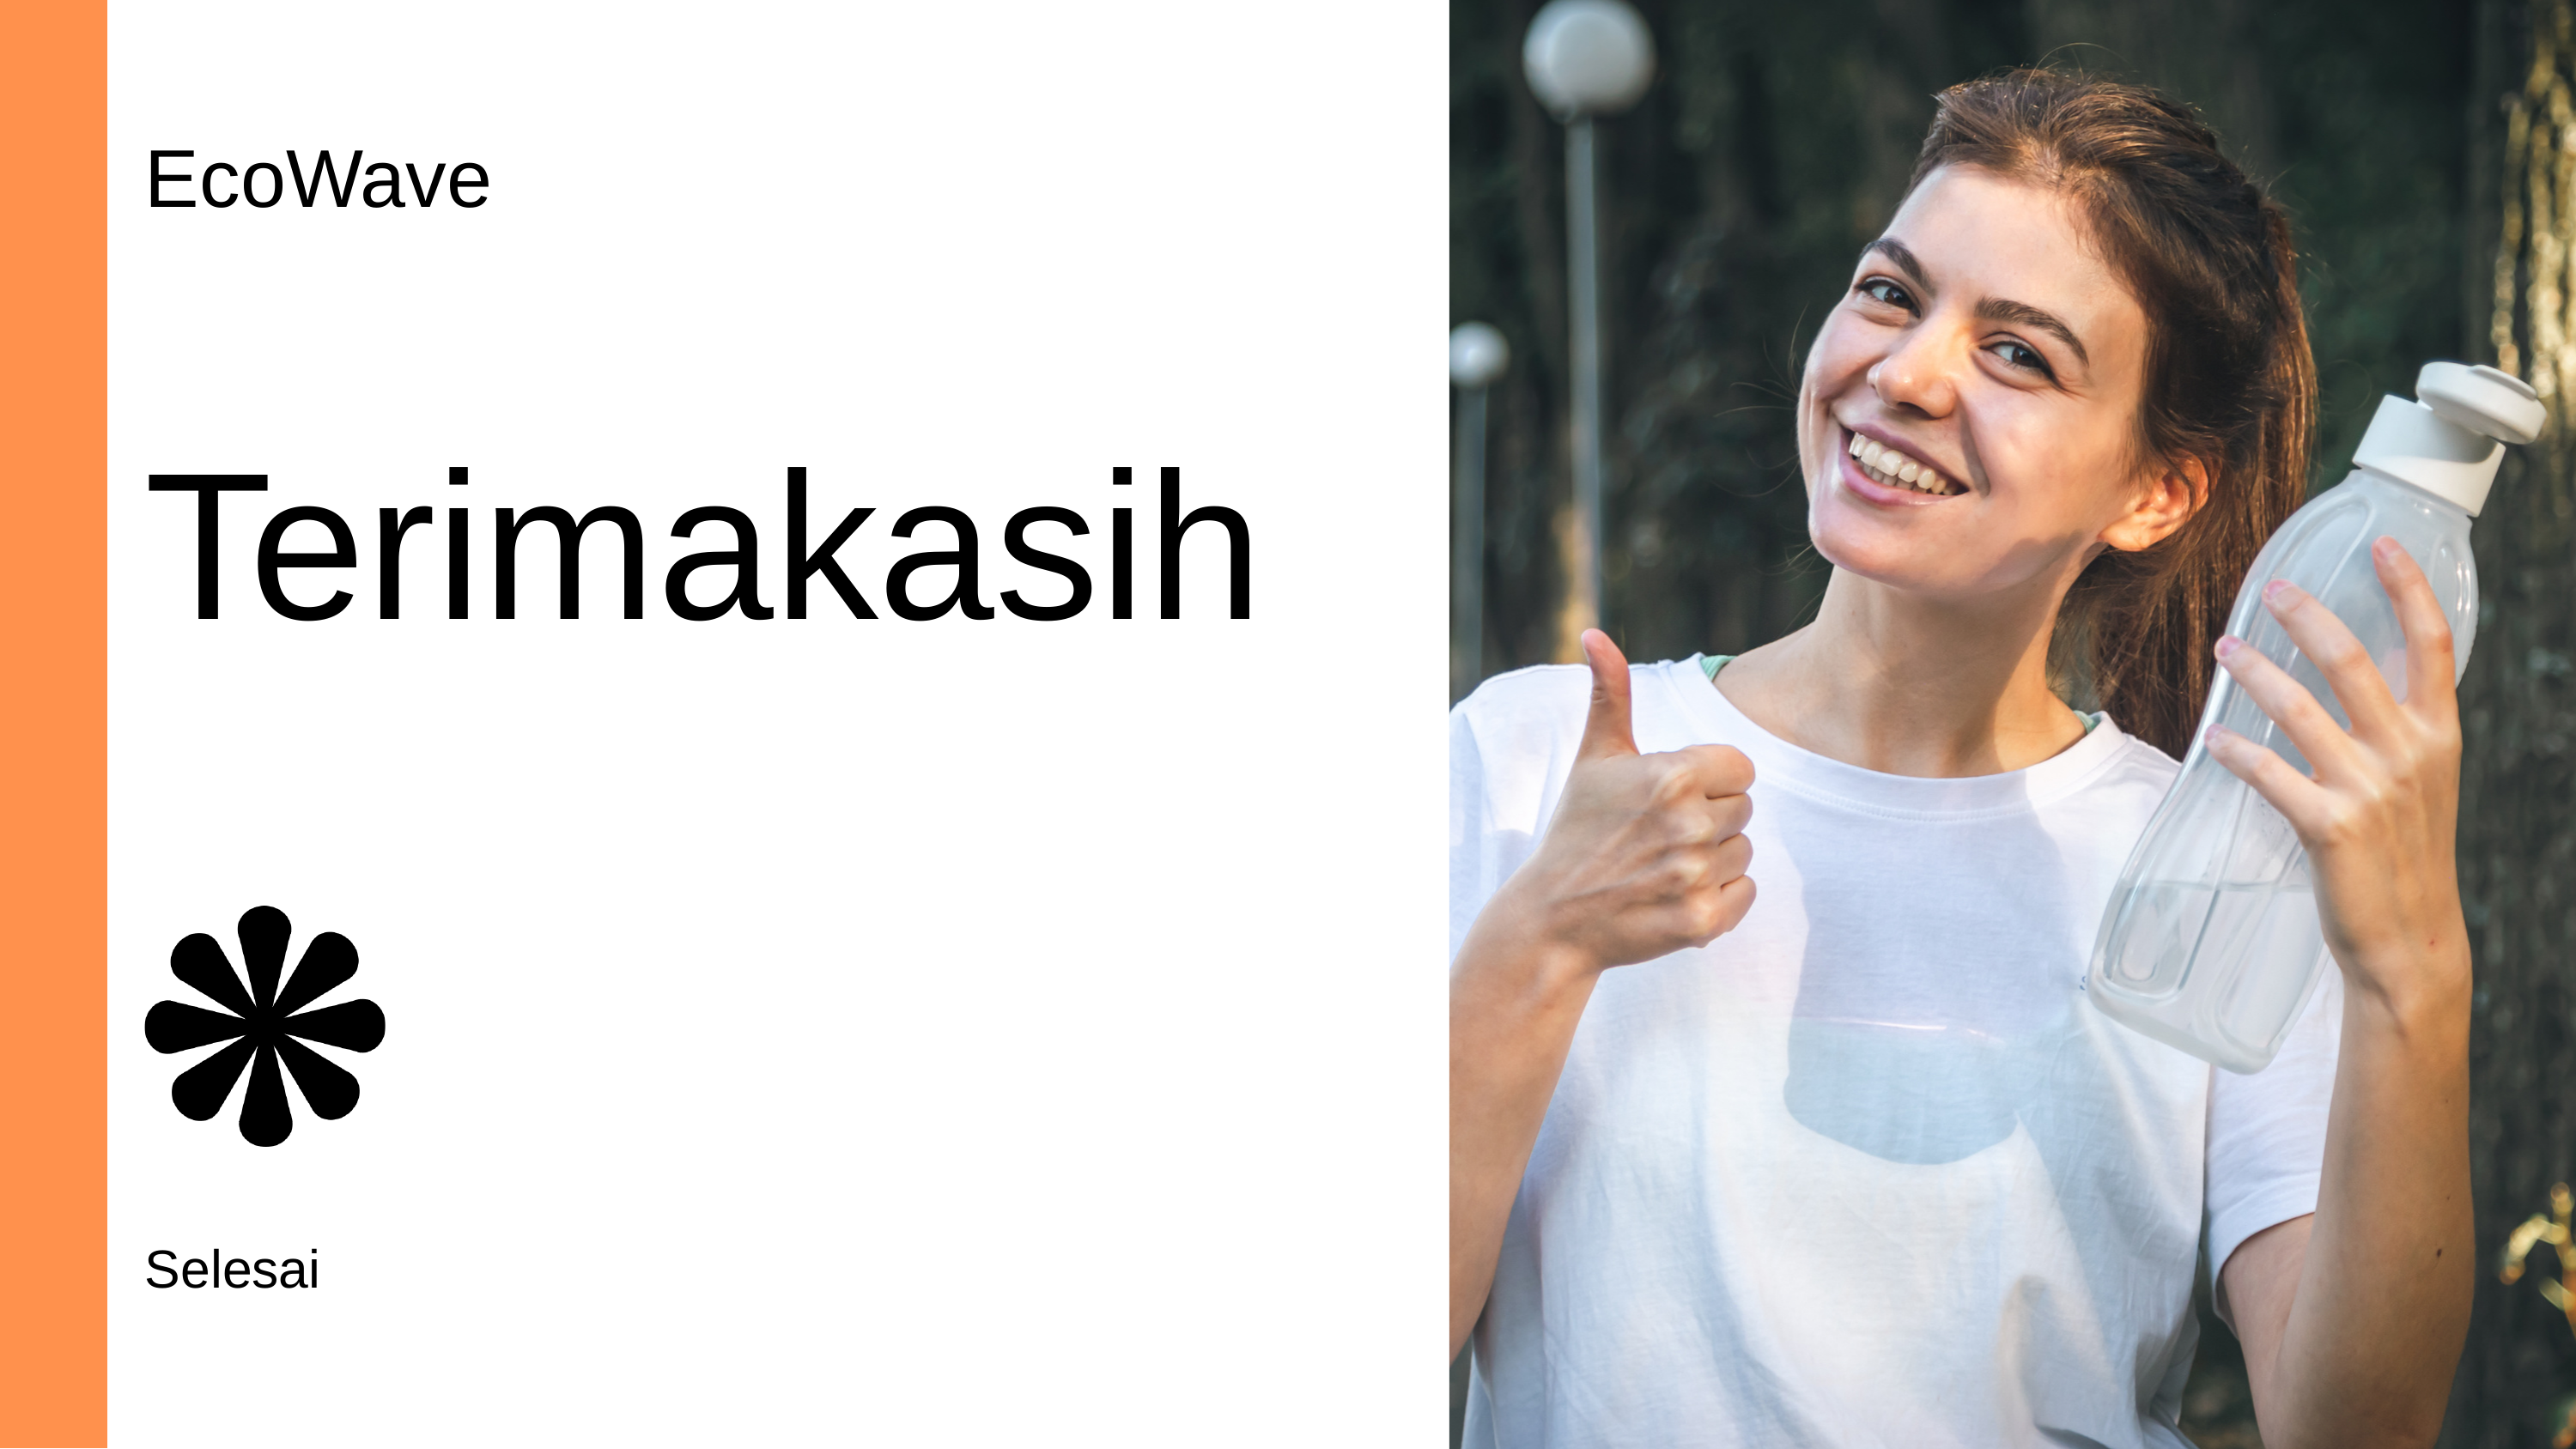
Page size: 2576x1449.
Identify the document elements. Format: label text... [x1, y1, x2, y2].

text_box EcoWave [144, 141, 553, 224]
text_box Terimakasih [144, 452, 1382, 662]
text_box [1449, 0, 2576, 1449]
text_box Selesai [144, 1244, 902, 1299]
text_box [0, 0, 107, 1449]
text_box [144, 906, 386, 1147]
